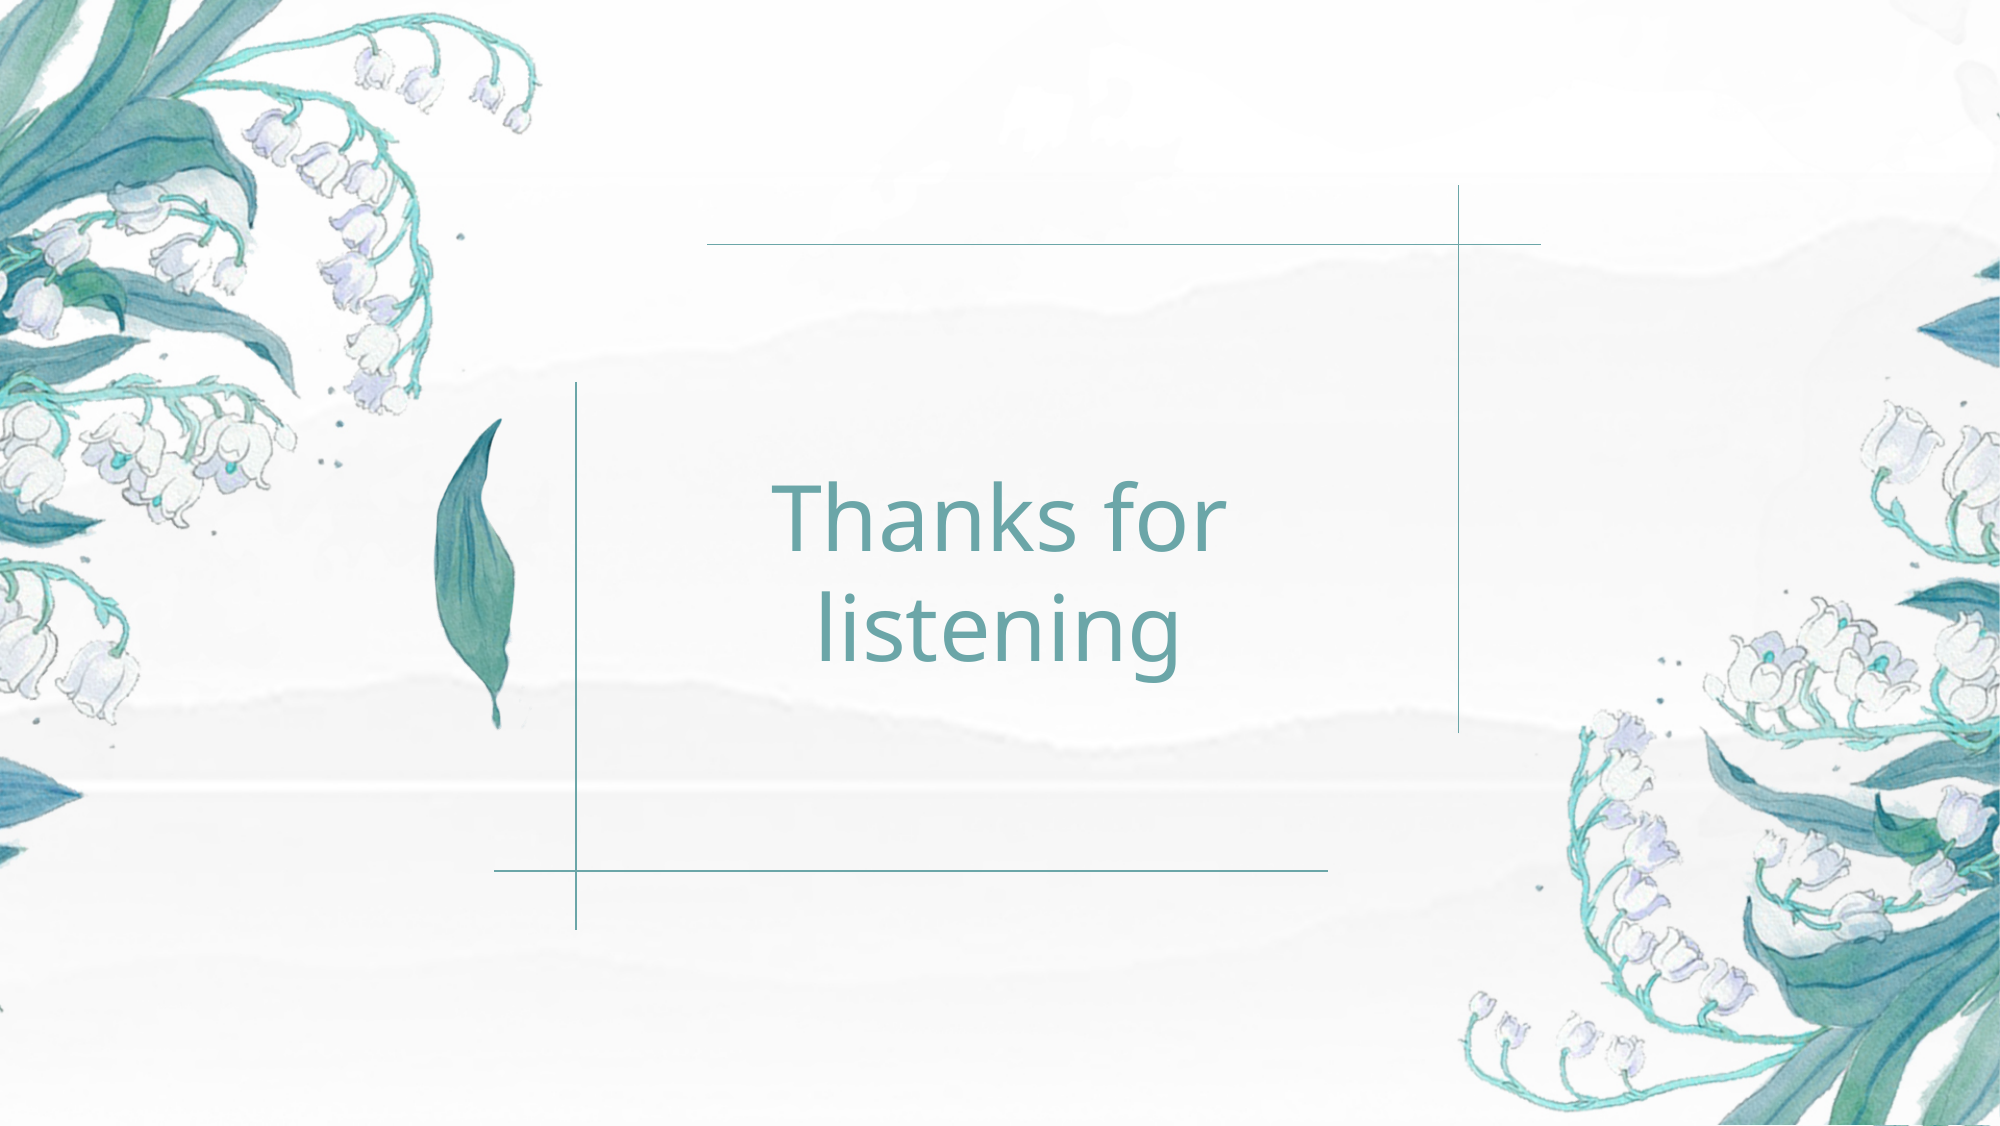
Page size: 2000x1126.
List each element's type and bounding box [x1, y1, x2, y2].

text_box [493, 381, 1328, 931]
picture [0, 0, 2000, 1126]
text_box [707, 184, 1541, 734]
